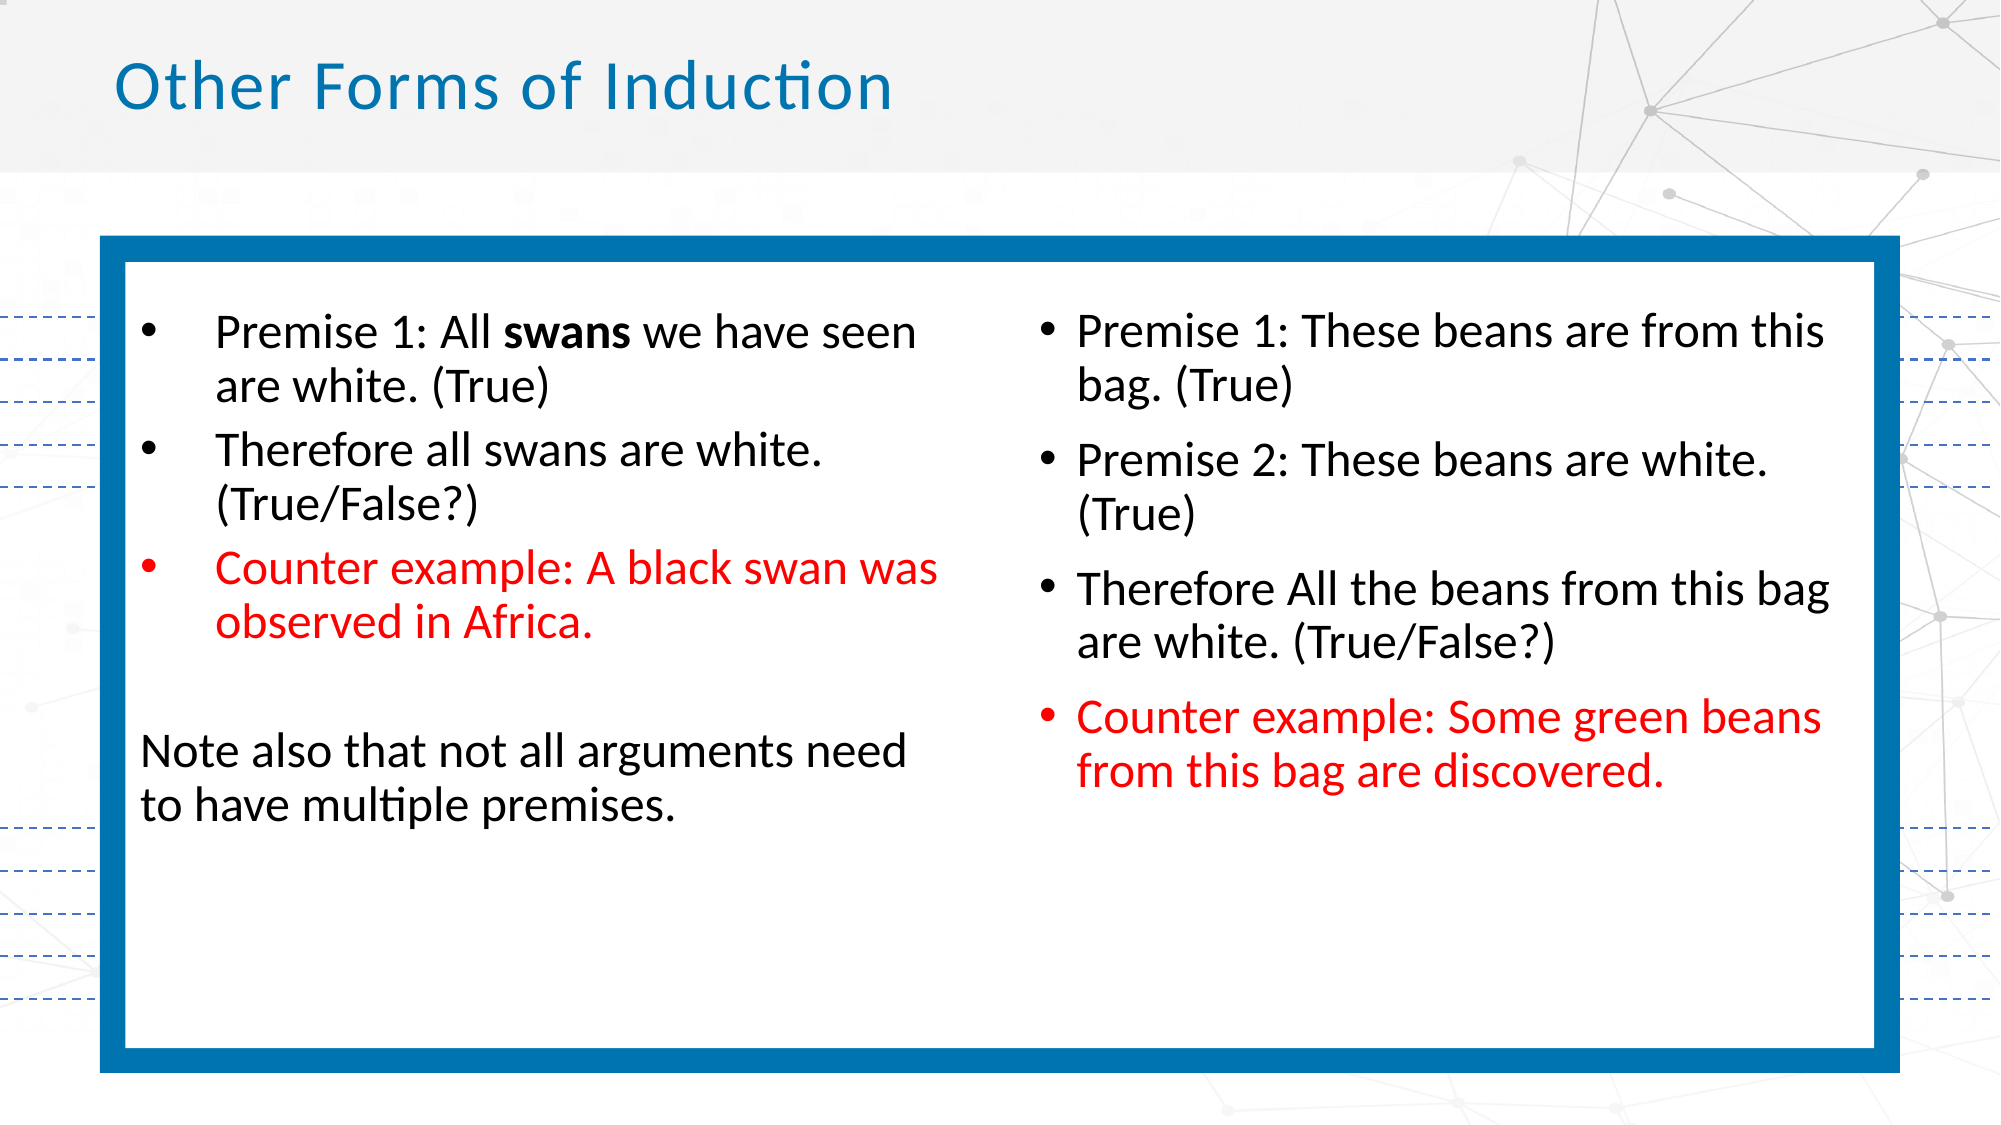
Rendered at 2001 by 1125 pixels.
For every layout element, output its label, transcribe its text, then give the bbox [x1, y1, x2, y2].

title Other Forms of Induction [99, 0, 1900, 173]
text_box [0, 235, 1995, 1074]
